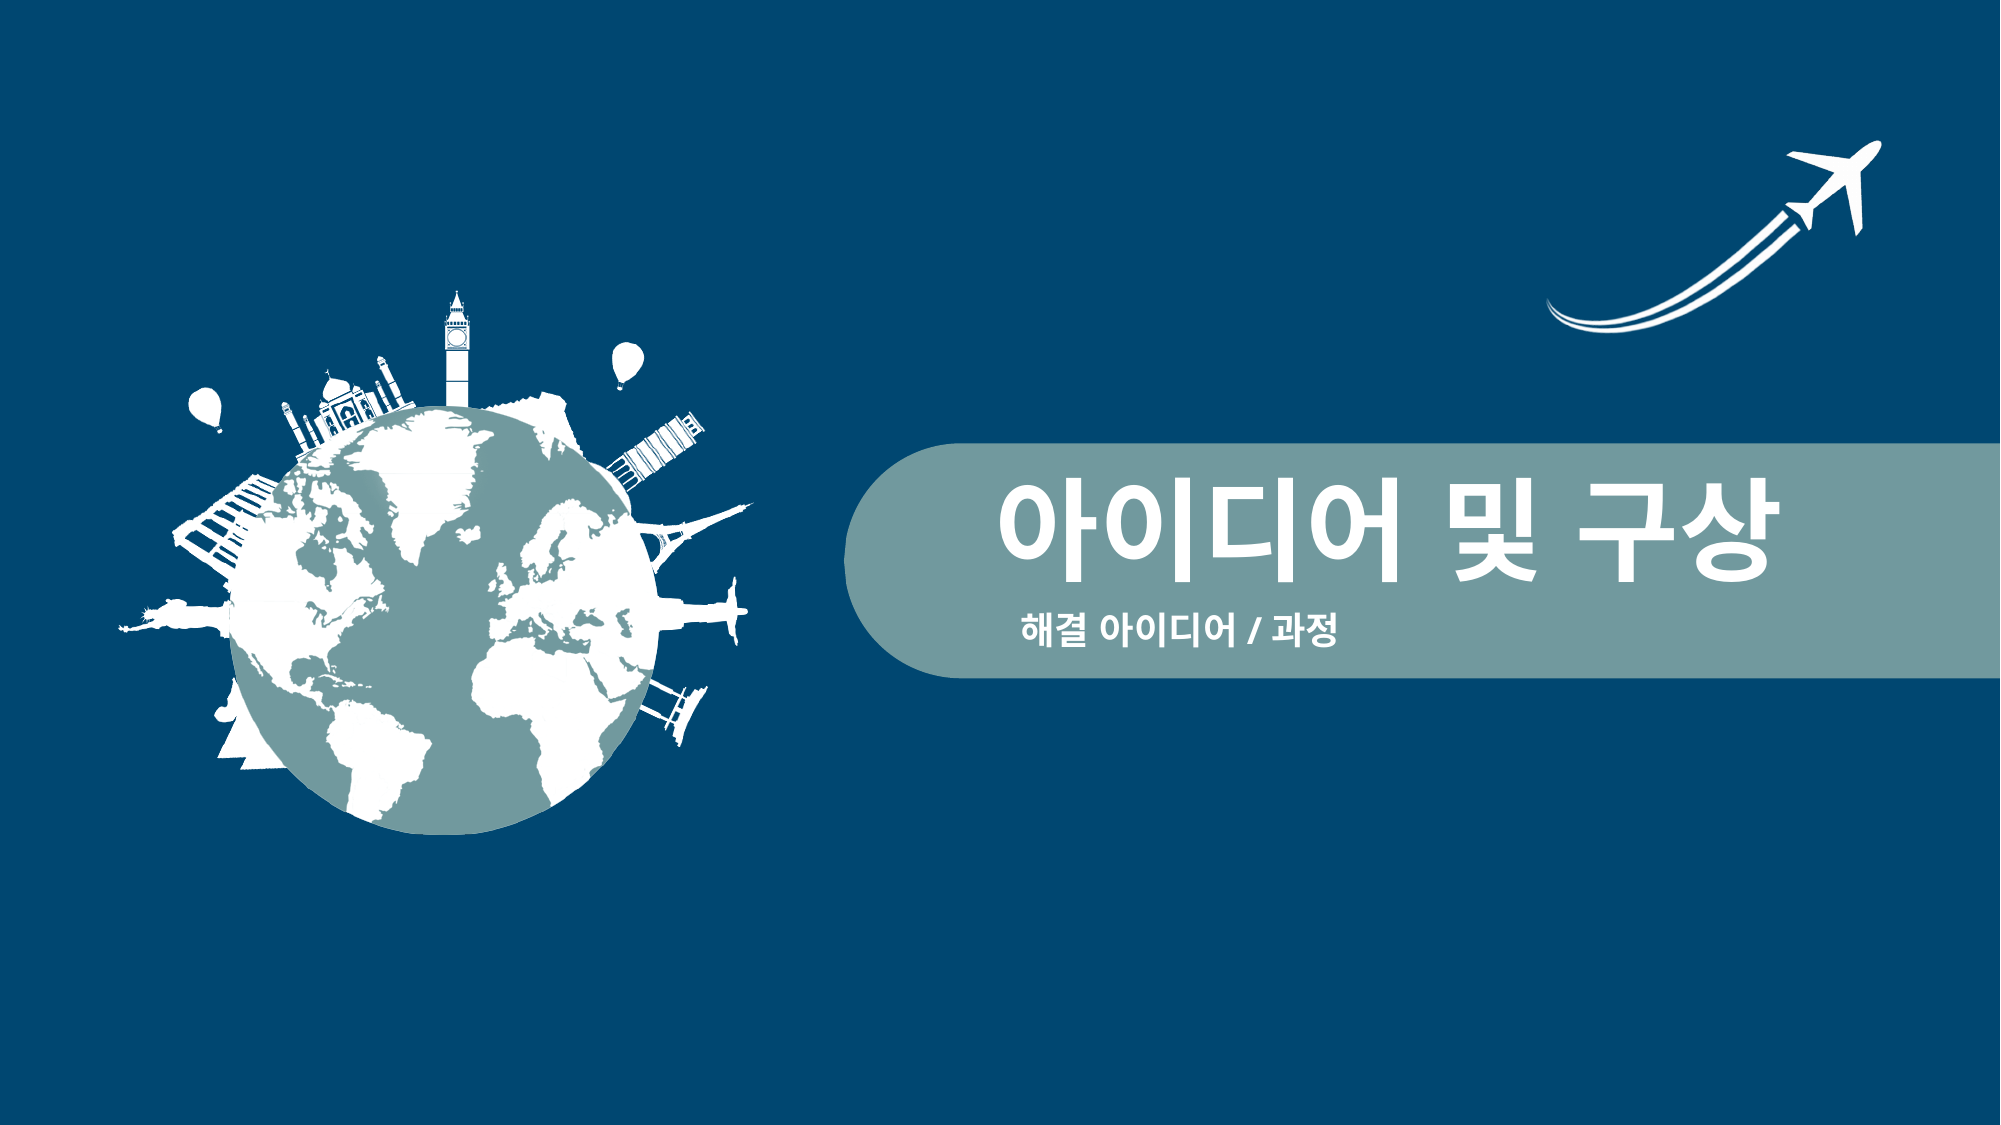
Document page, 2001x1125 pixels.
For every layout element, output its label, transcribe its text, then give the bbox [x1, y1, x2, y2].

list 해결 아이디어/과정 [1005, 608, 2000, 656]
list 아이디어 및 구상 [980, 480, 1999, 592]
picture [118, 290, 754, 835]
picture [1540, 102, 1916, 339]
